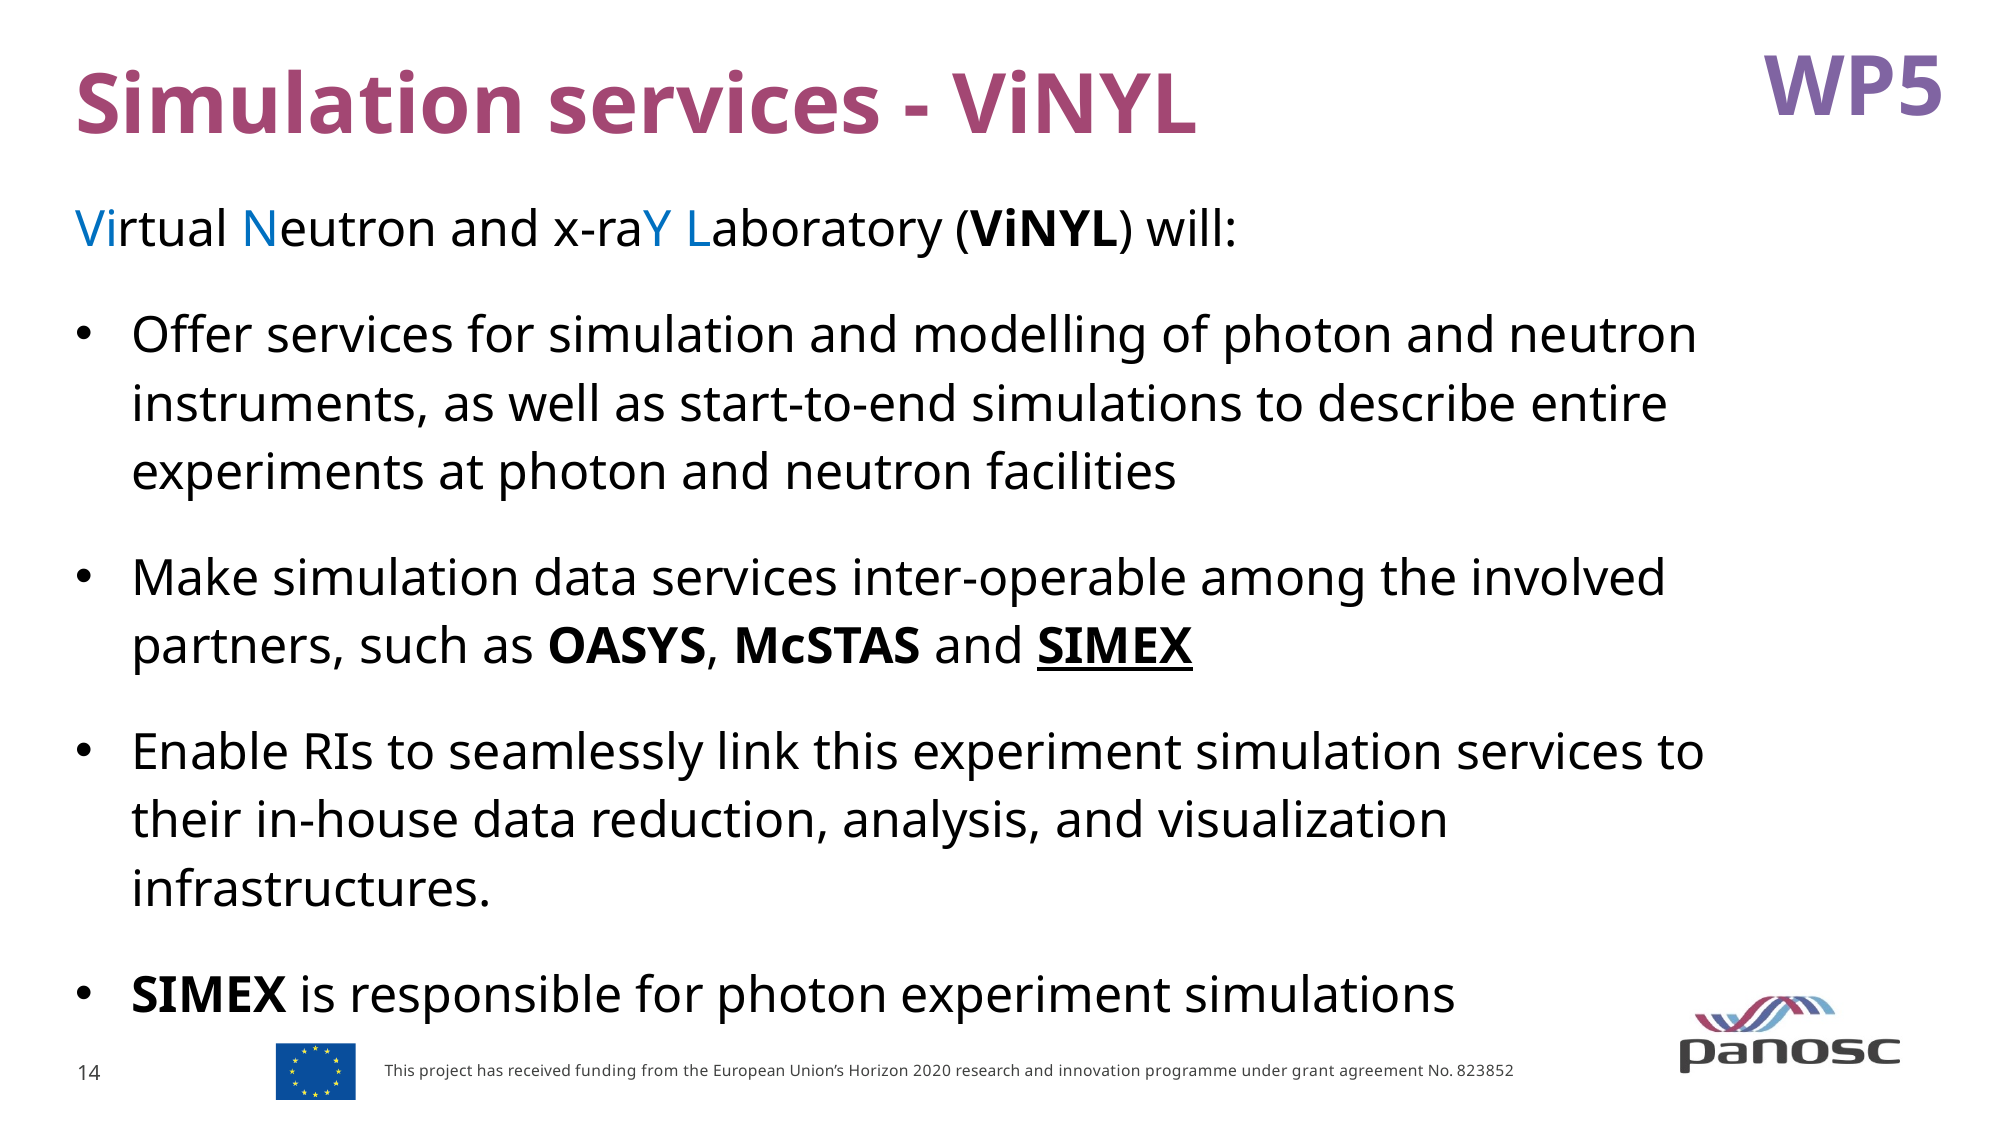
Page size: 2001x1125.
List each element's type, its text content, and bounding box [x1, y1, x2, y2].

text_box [275, 1043, 1538, 1101]
picture [1, 947, 1999, 1125]
text_box WP5 [1749, 24, 1960, 140]
list Virtual Neutron and x-raY Laboratory (ViNYL) will: Offer services for simulation and modelling of photon and neutron instruments, as well as start-to-end simulations to describe entire experiments at photon and neutron facilities Make simulation data services inter-operable among the involved partners, such as OASYS, McSTAS and SIMEX Enable RIs to seamlessly link this experiment simulation services to their in-house data reduction, analysis, and visualization infrastructures. SIMEX is responsible for photon experiment simulations [75, 188, 1737, 1091]
title Simulation services - ViNYL [75, 50, 1887, 151]
